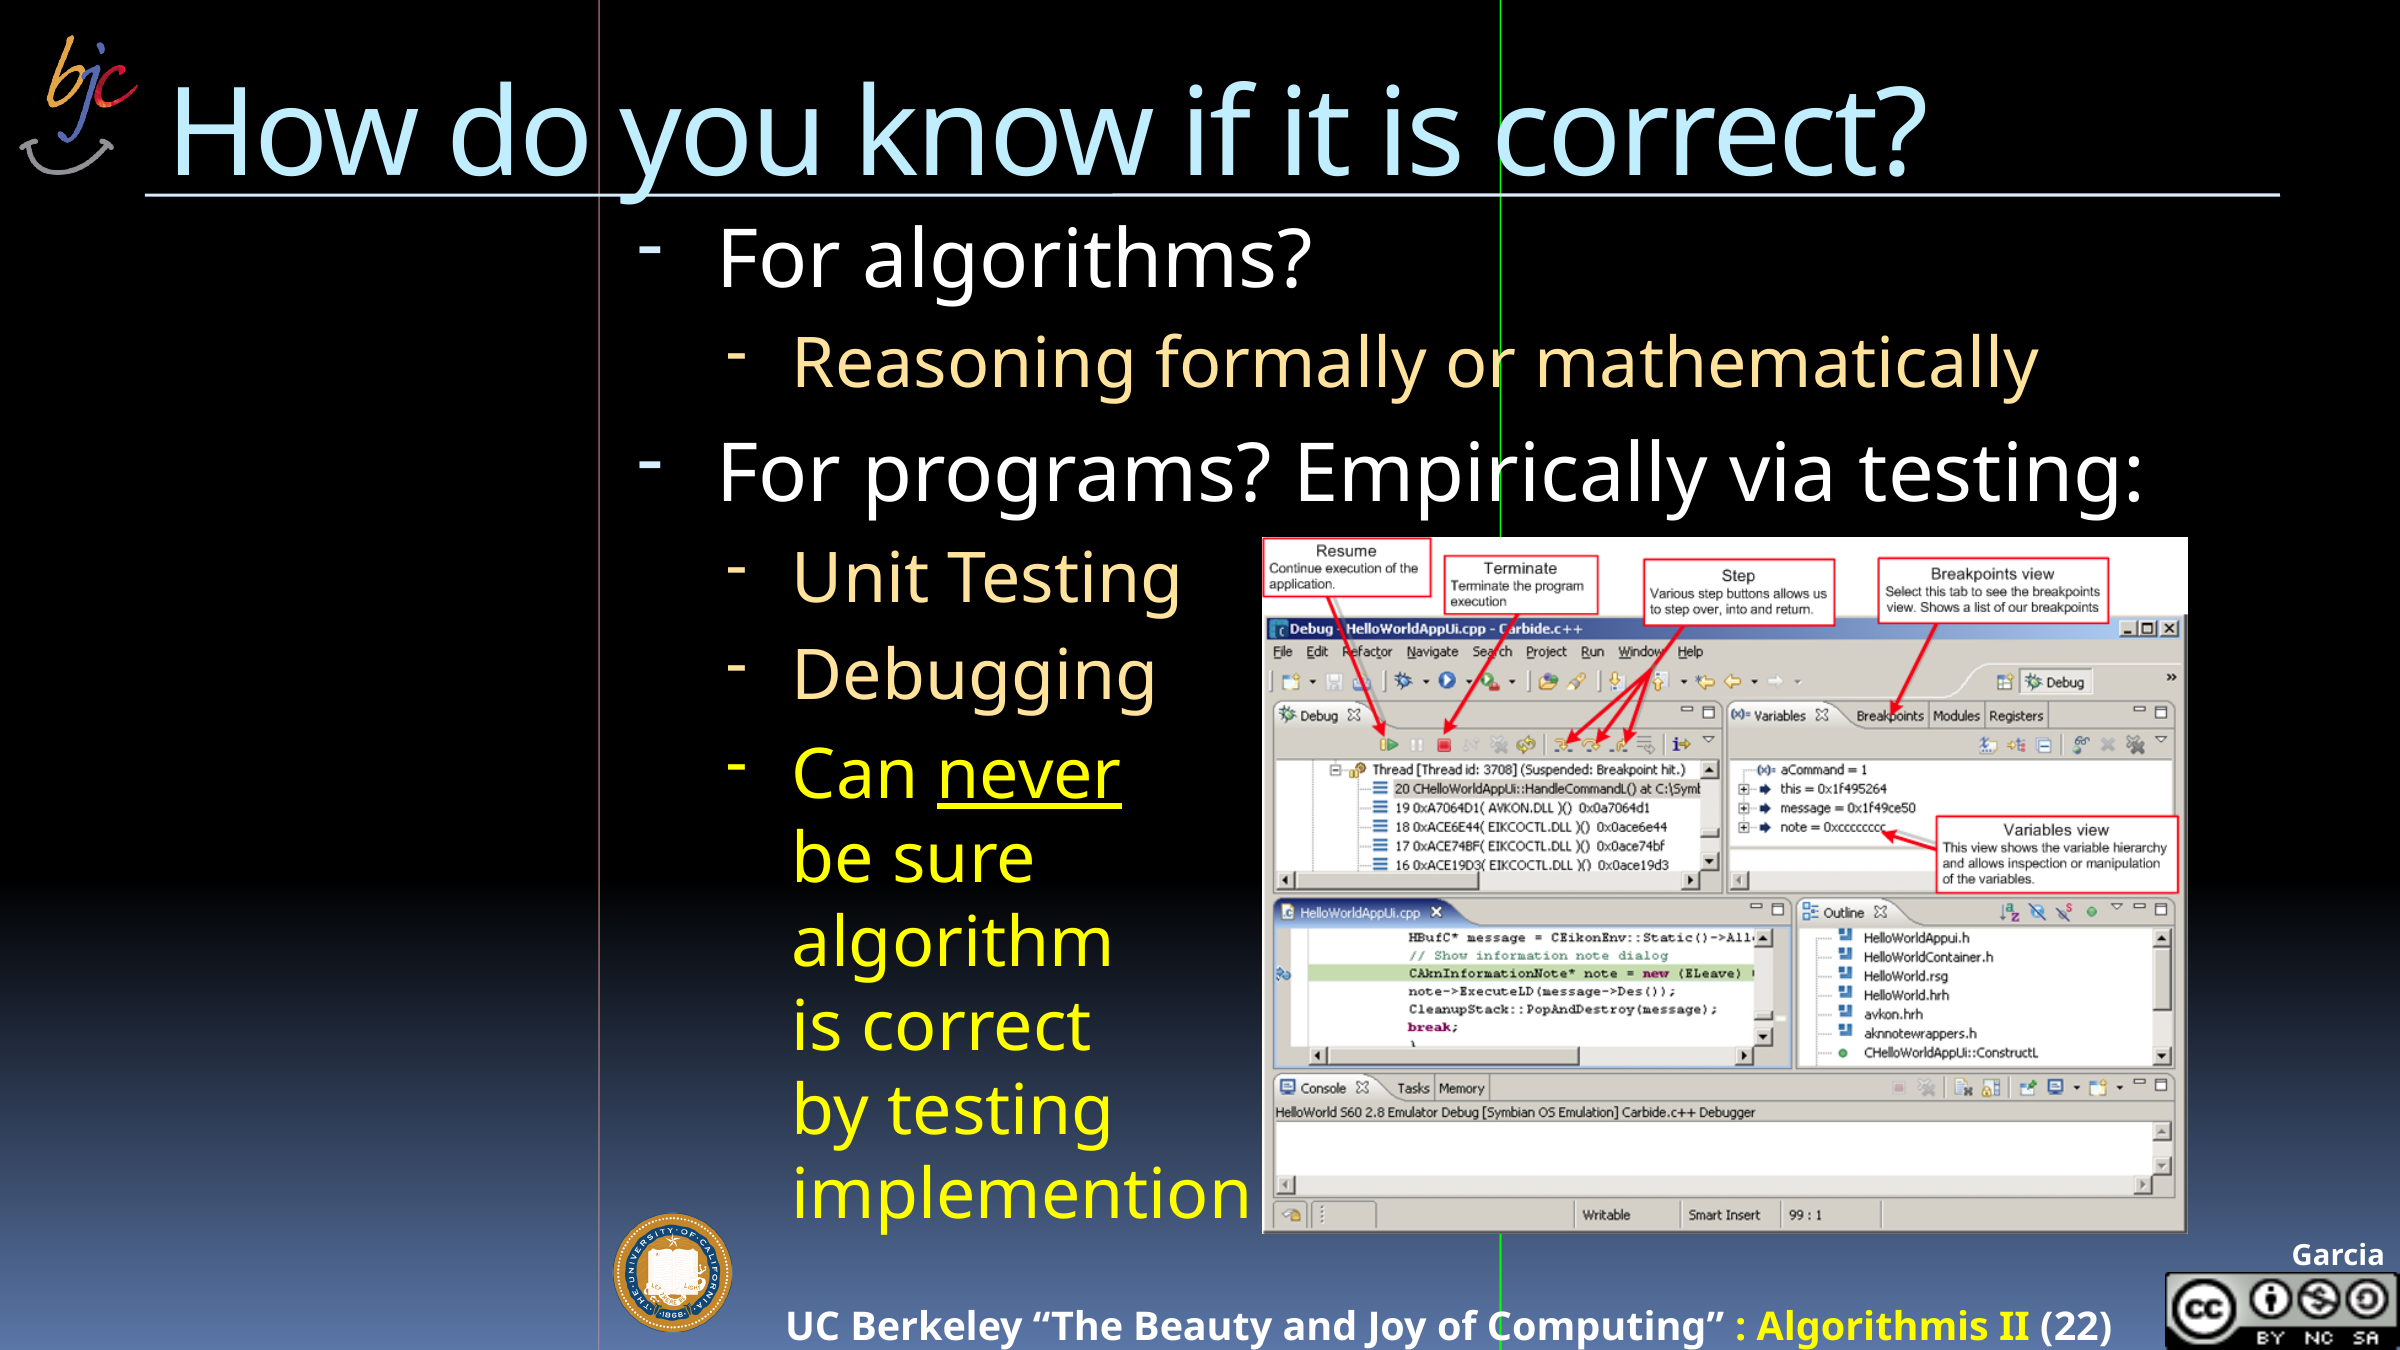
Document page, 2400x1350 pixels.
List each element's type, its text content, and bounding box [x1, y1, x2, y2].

title How do you know if it is correct? [144, 41, 2288, 192]
list For algorithms? Reasoning formally or mathematically For programs? Empirically via testing: Unit Testing Debugging Can never be sure algorithm is correct by testing implemention [599, 194, 2221, 1252]
picture [0, 0, 2400, 1350]
